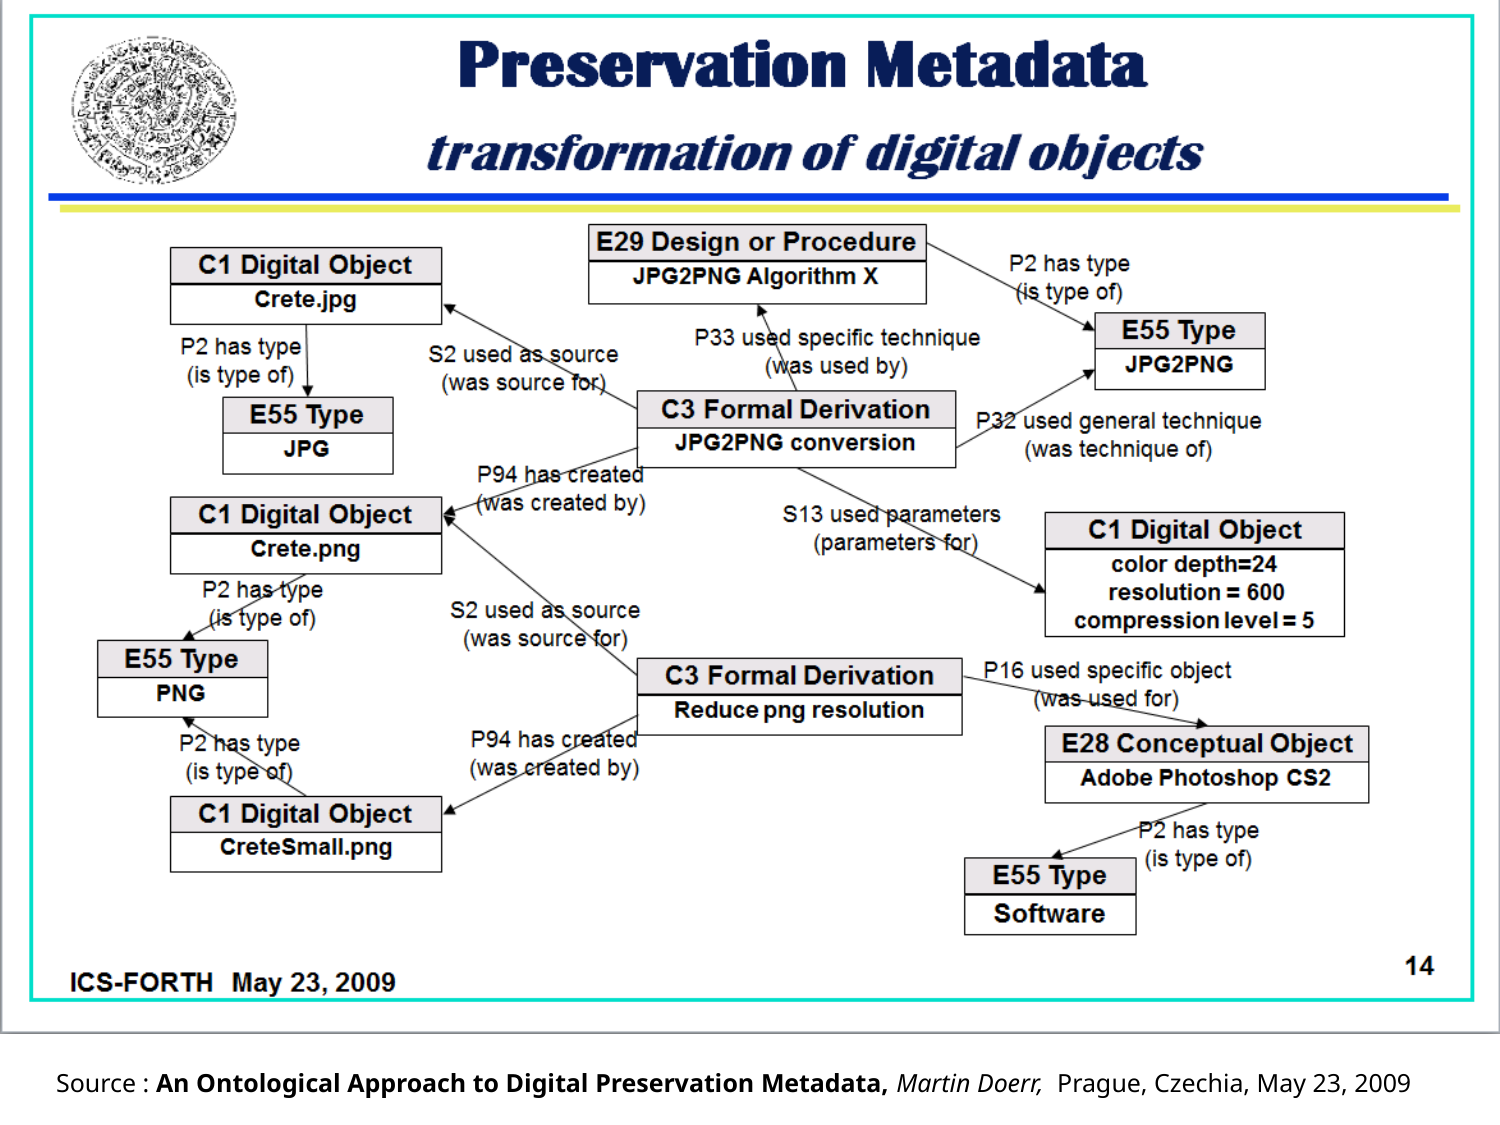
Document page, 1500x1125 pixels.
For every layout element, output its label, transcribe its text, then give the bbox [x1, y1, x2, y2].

text_box Source : An Ontological Approach to Digital Preservation Metadata, Martin Doerr, Prague, Czechia, May 23, 2009 [41, 1060, 1459, 1106]
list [0, 0, 1500, 1035]
